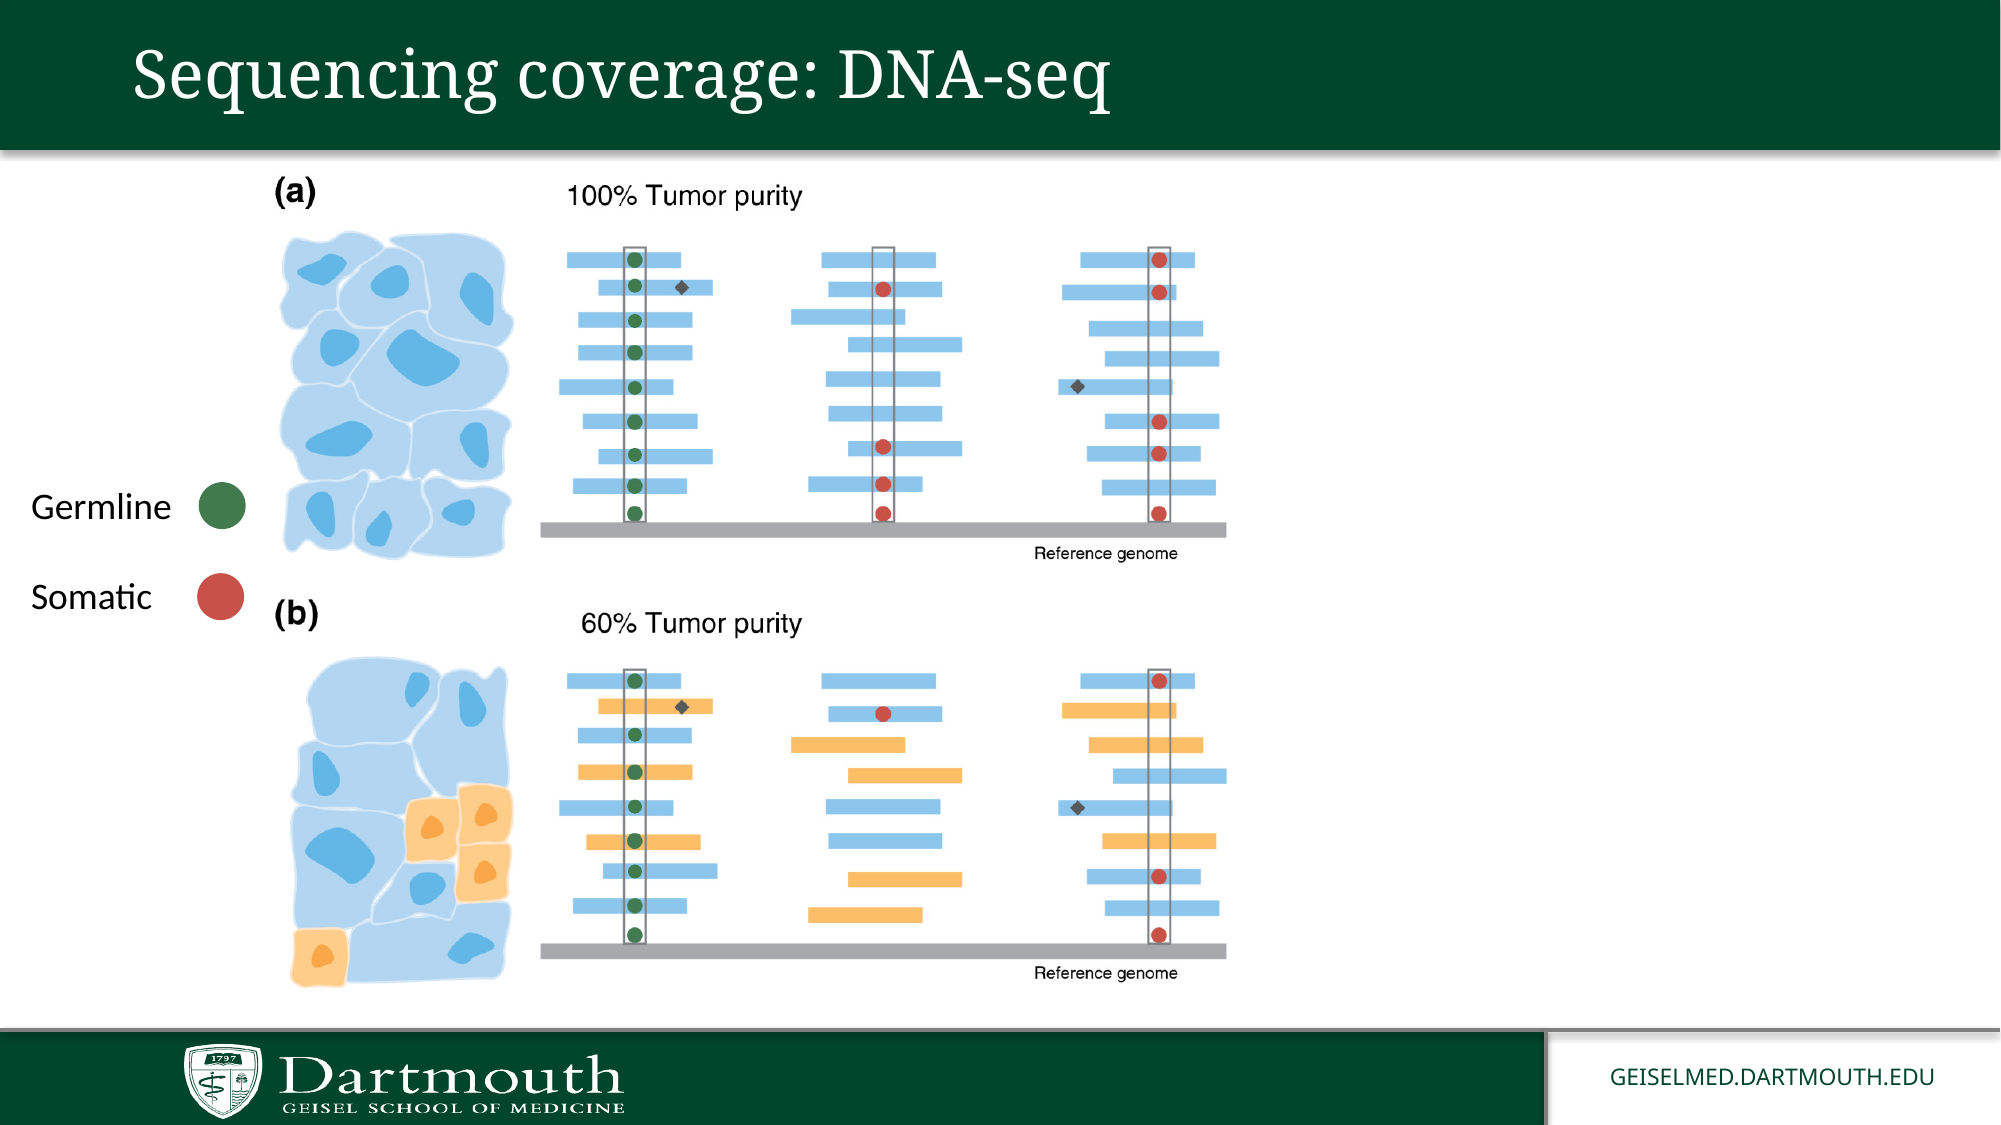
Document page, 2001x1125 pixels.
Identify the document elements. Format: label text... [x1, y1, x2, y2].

text_box Sequencing coverage: DNA-seq [117, 0, 1918, 149]
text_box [15, 171, 1227, 1022]
picture [155, 1032, 650, 1125]
